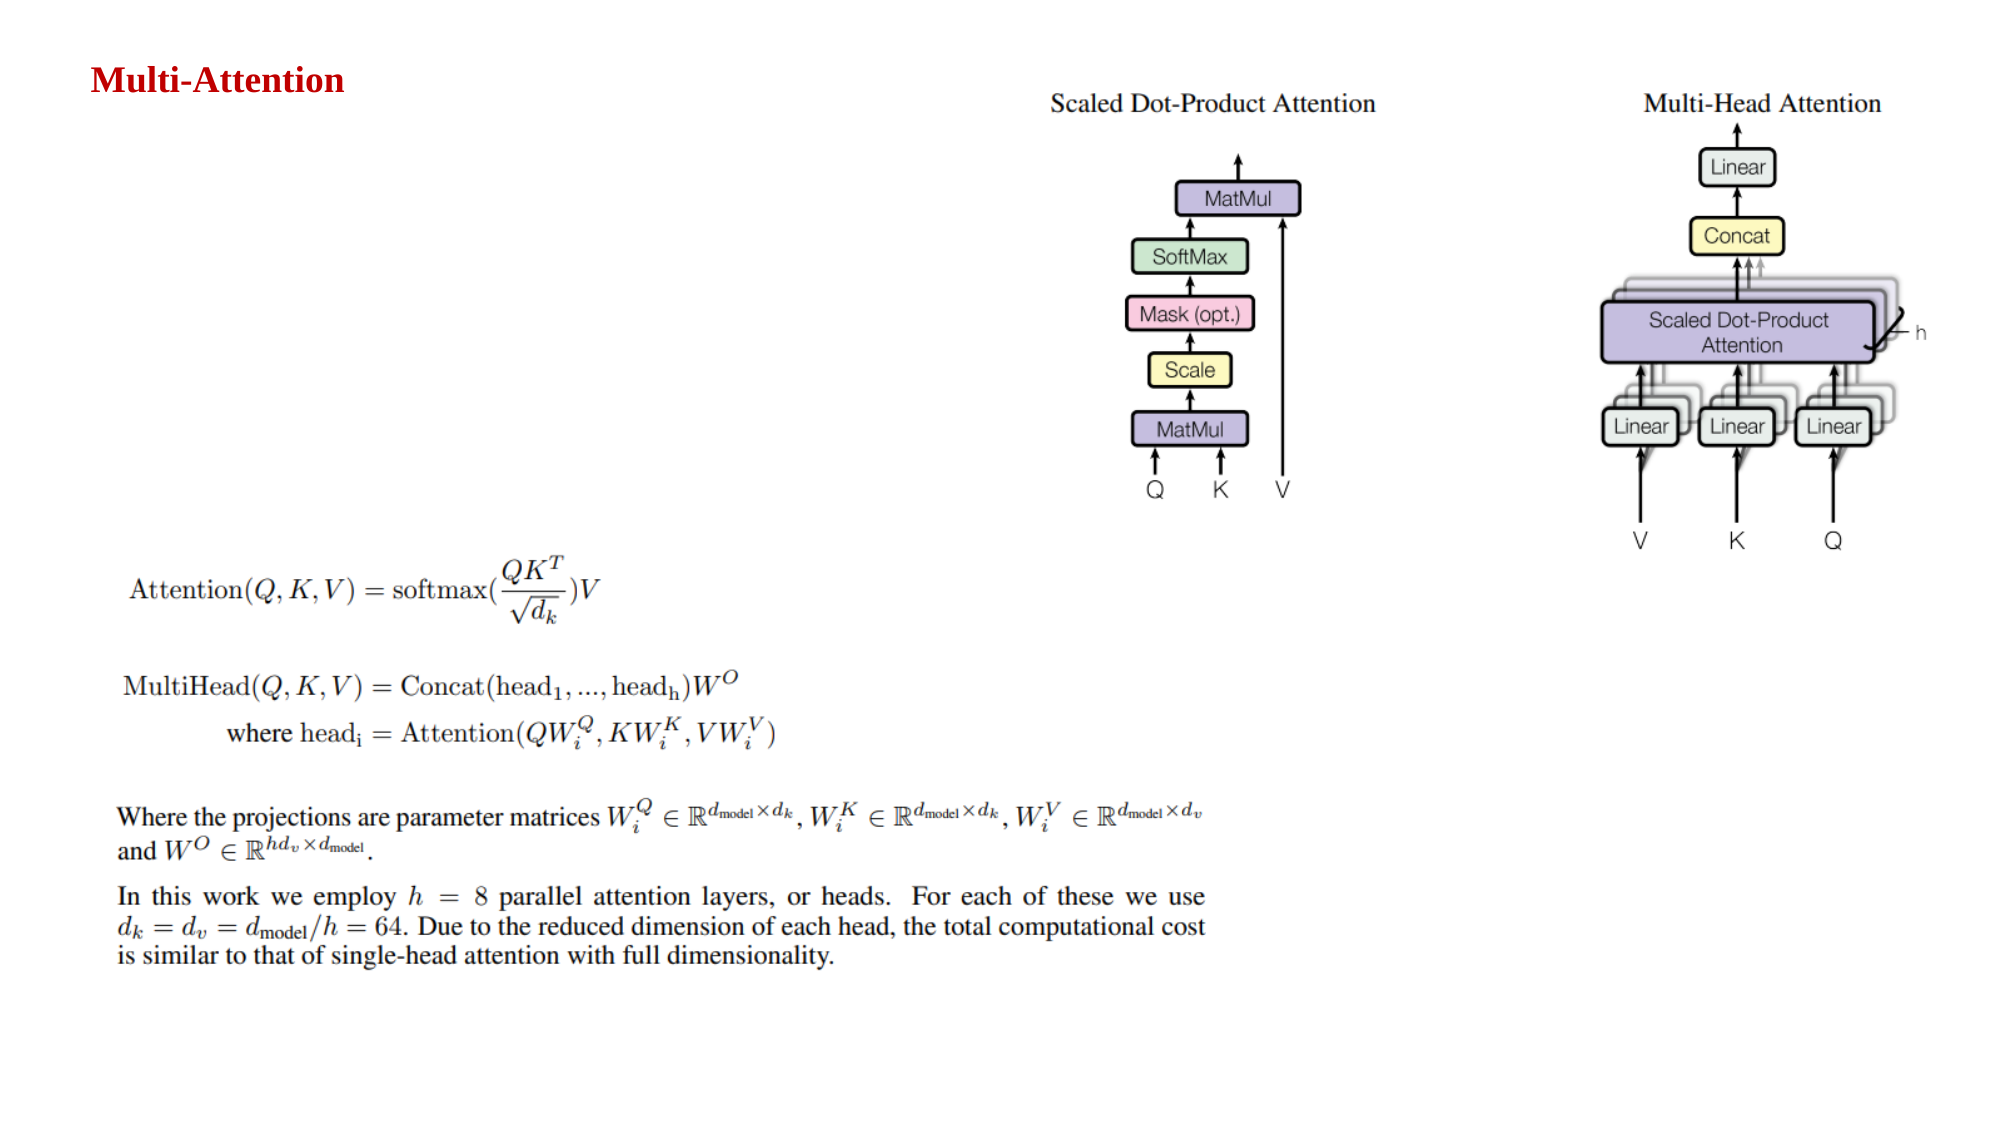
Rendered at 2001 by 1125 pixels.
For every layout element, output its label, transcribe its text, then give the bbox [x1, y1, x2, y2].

picture [1025, 72, 1950, 578]
text_box Multi-Attention [75, 47, 1803, 108]
picture [105, 793, 1216, 979]
picture [124, 550, 612, 629]
picture [105, 652, 812, 762]
